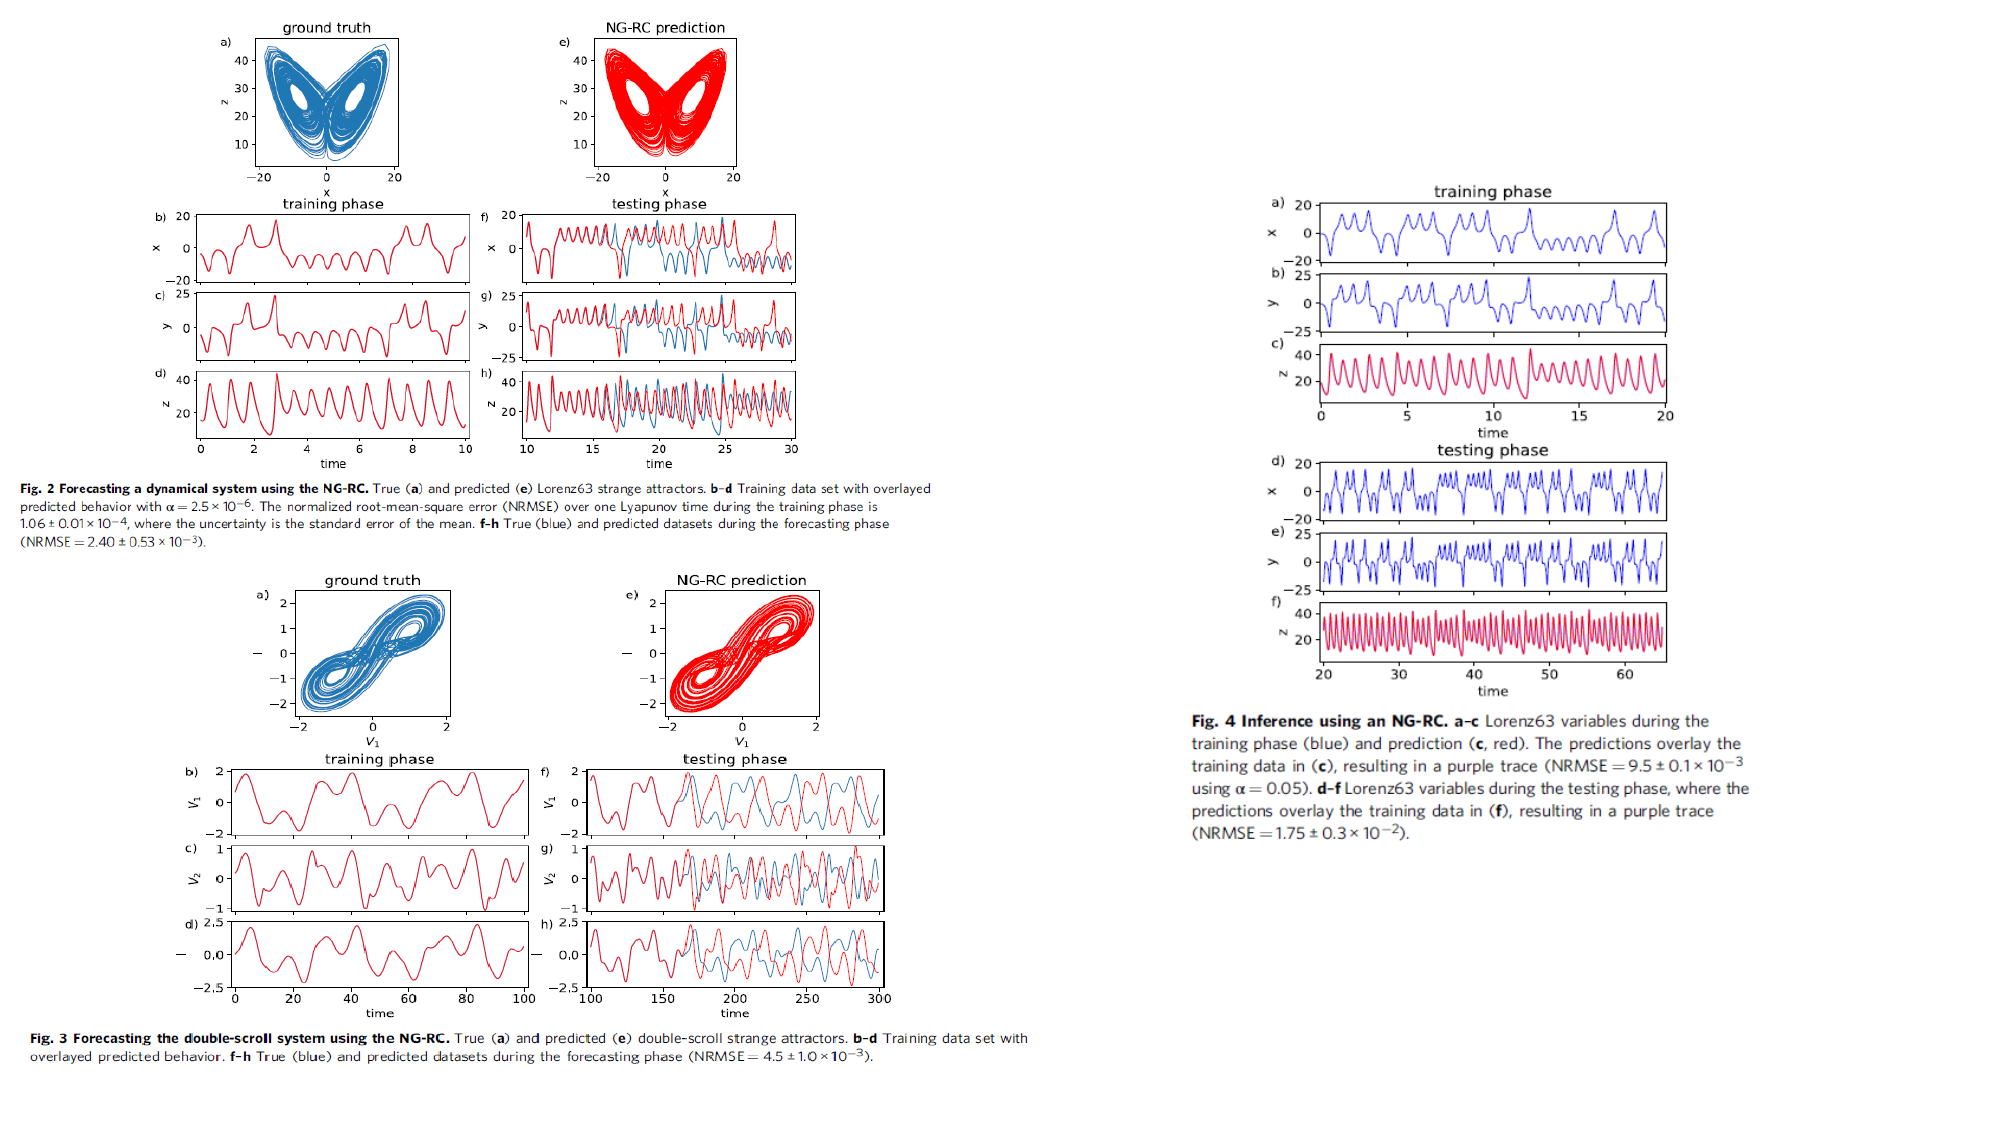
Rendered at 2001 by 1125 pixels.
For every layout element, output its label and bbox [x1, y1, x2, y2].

picture [1170, 164, 1762, 859]
picture [0, 0, 1062, 1067]
